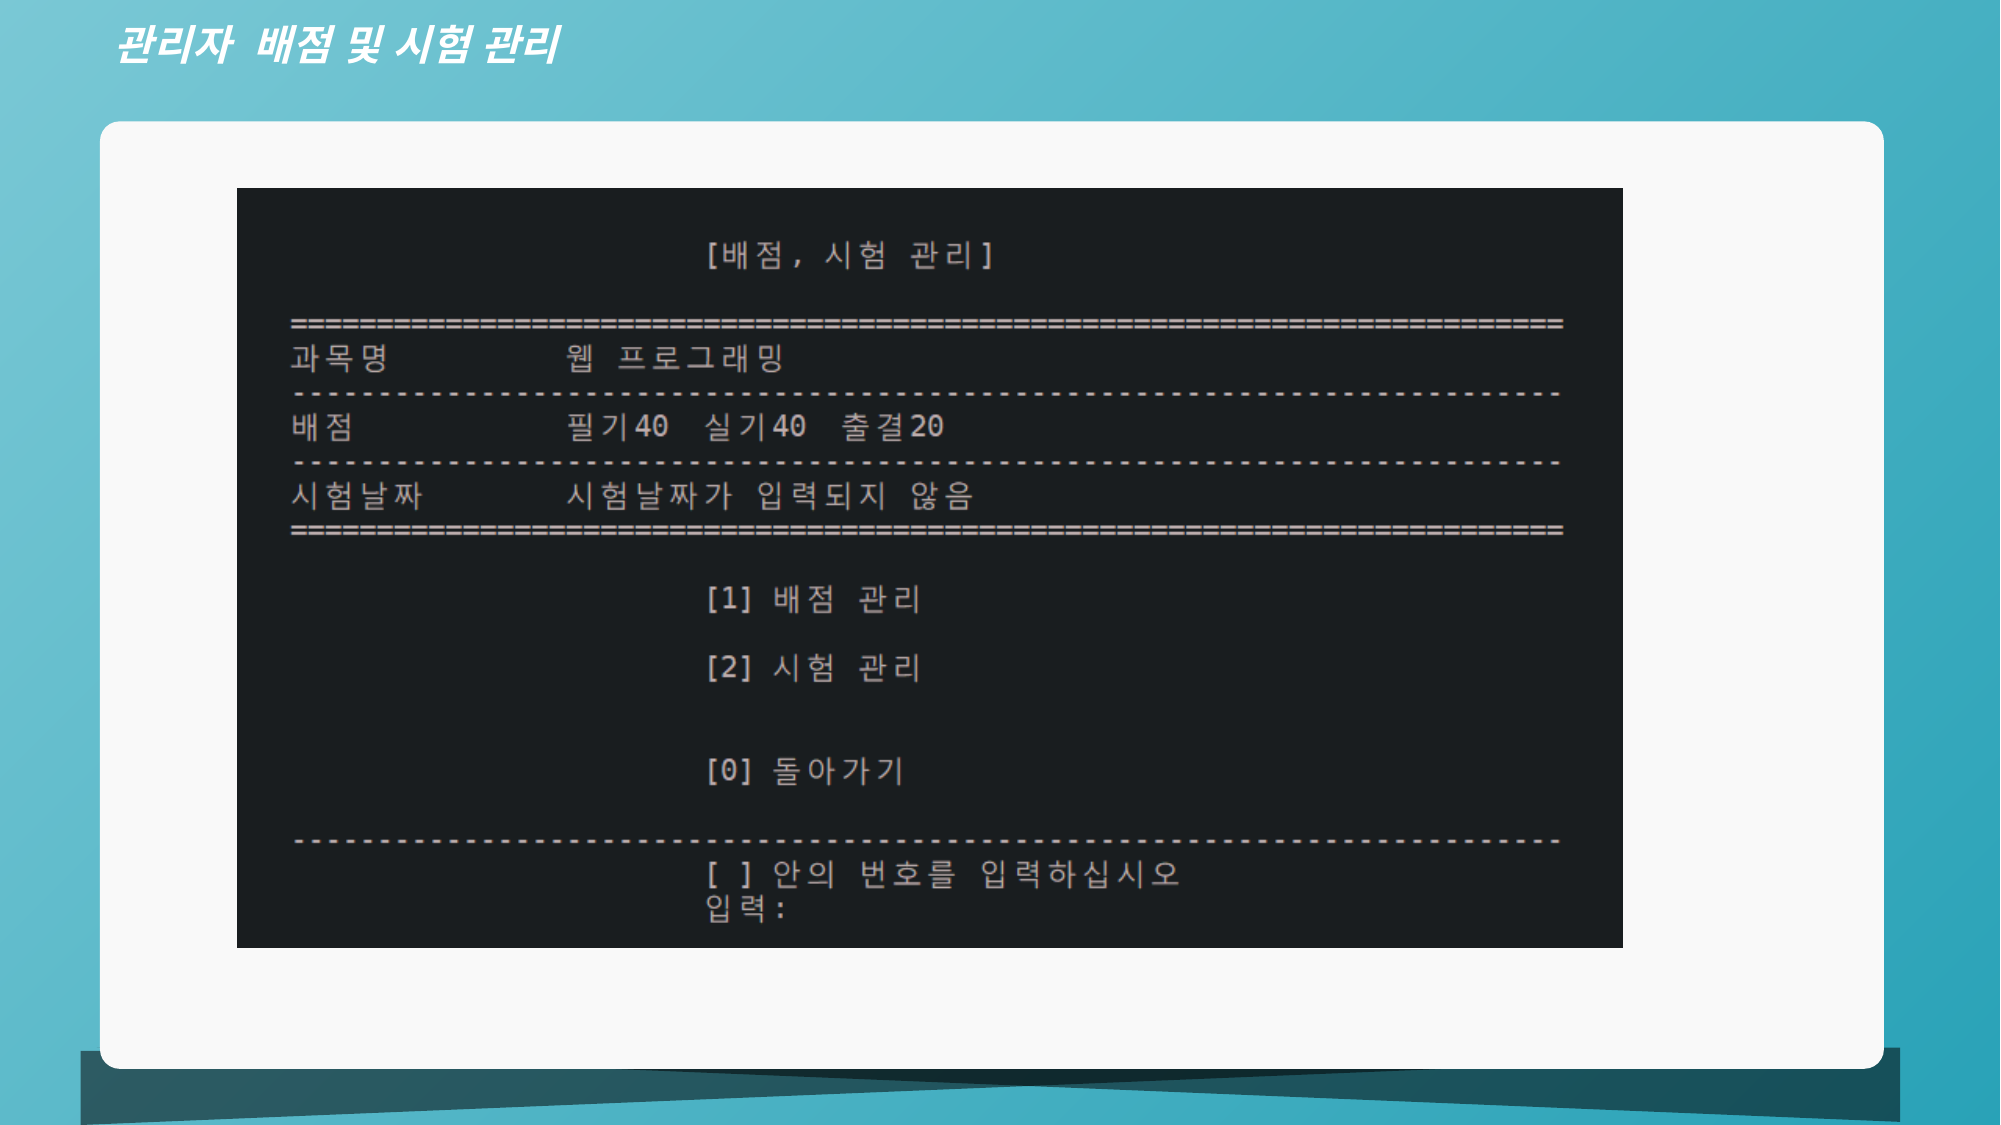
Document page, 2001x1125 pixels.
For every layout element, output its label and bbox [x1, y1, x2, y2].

picture [237, 188, 1623, 949]
text_box [80, 11, 1901, 1125]
